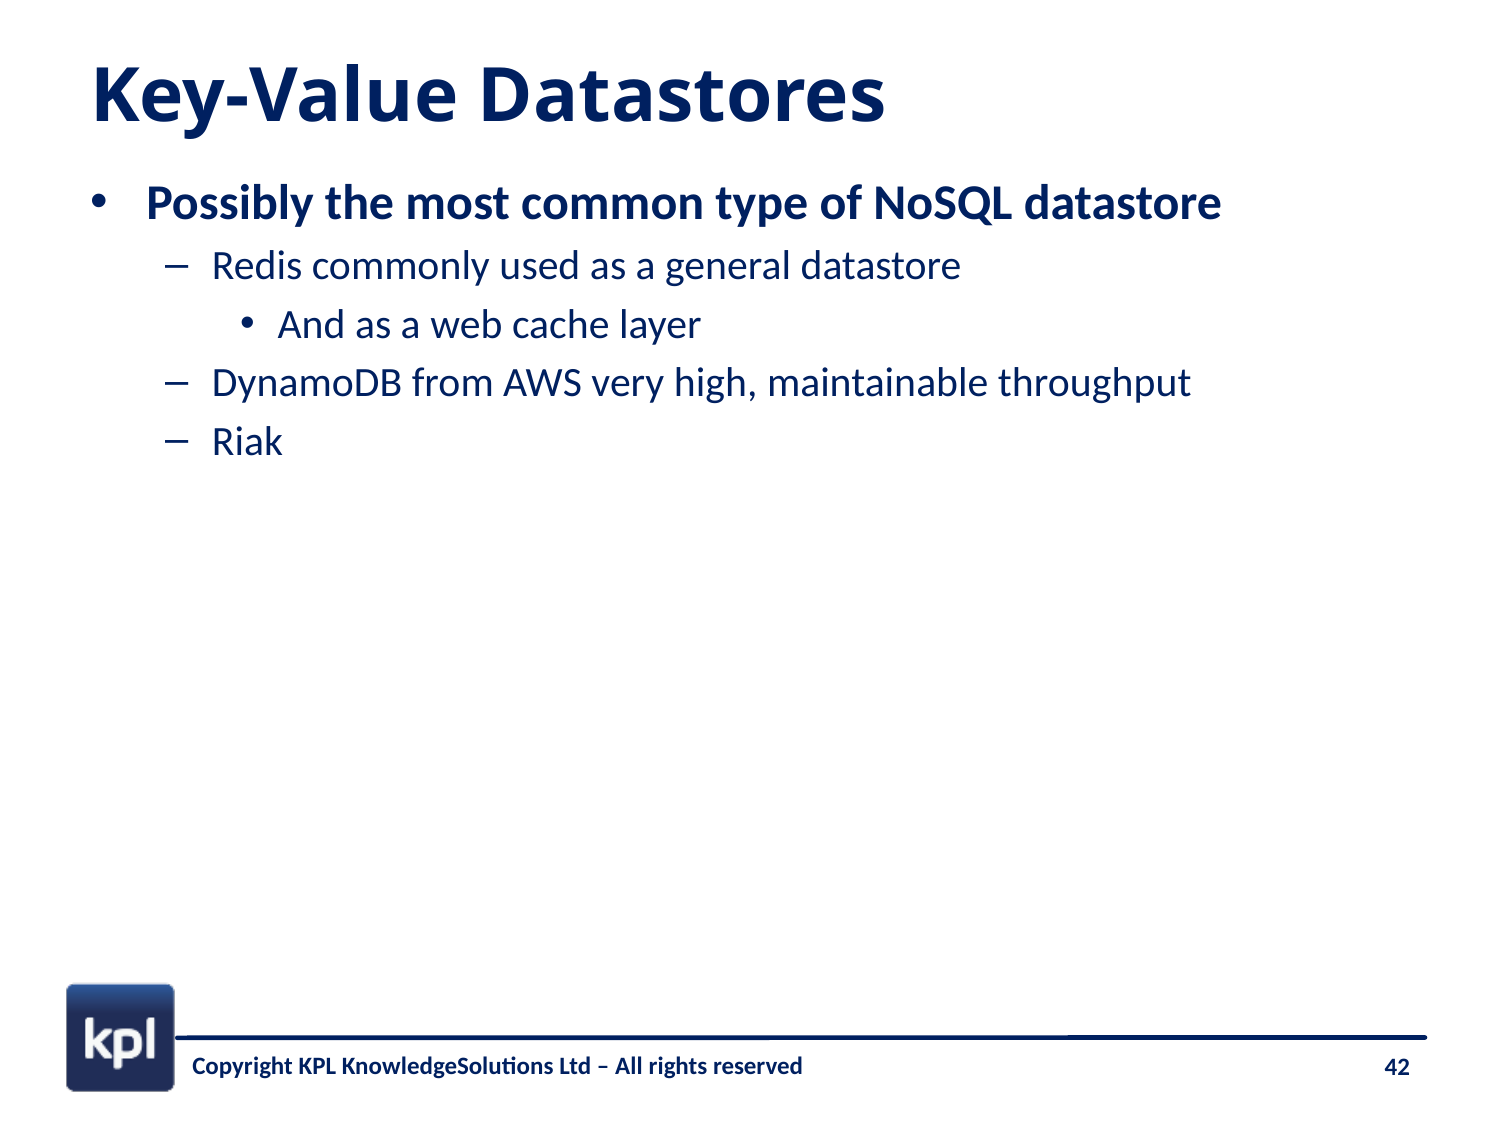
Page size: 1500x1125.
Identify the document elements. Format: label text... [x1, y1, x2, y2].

footer Copyright KPL KnowledgeSolutions Ltd – All rights reserved [177, 1050, 963, 1110]
list Possibly the most common type of NoSQL datastore Redis commonly used as a general datastore And as a web cache layer DynamoDB from AWS very high, maintainable throughput Riak [75, 162, 1425, 1013]
picture [62, 980, 178, 1095]
title Key-Value Datastores [75, 45, 1471, 138]
slide_number 42 [987, 1042, 1425, 1103]
